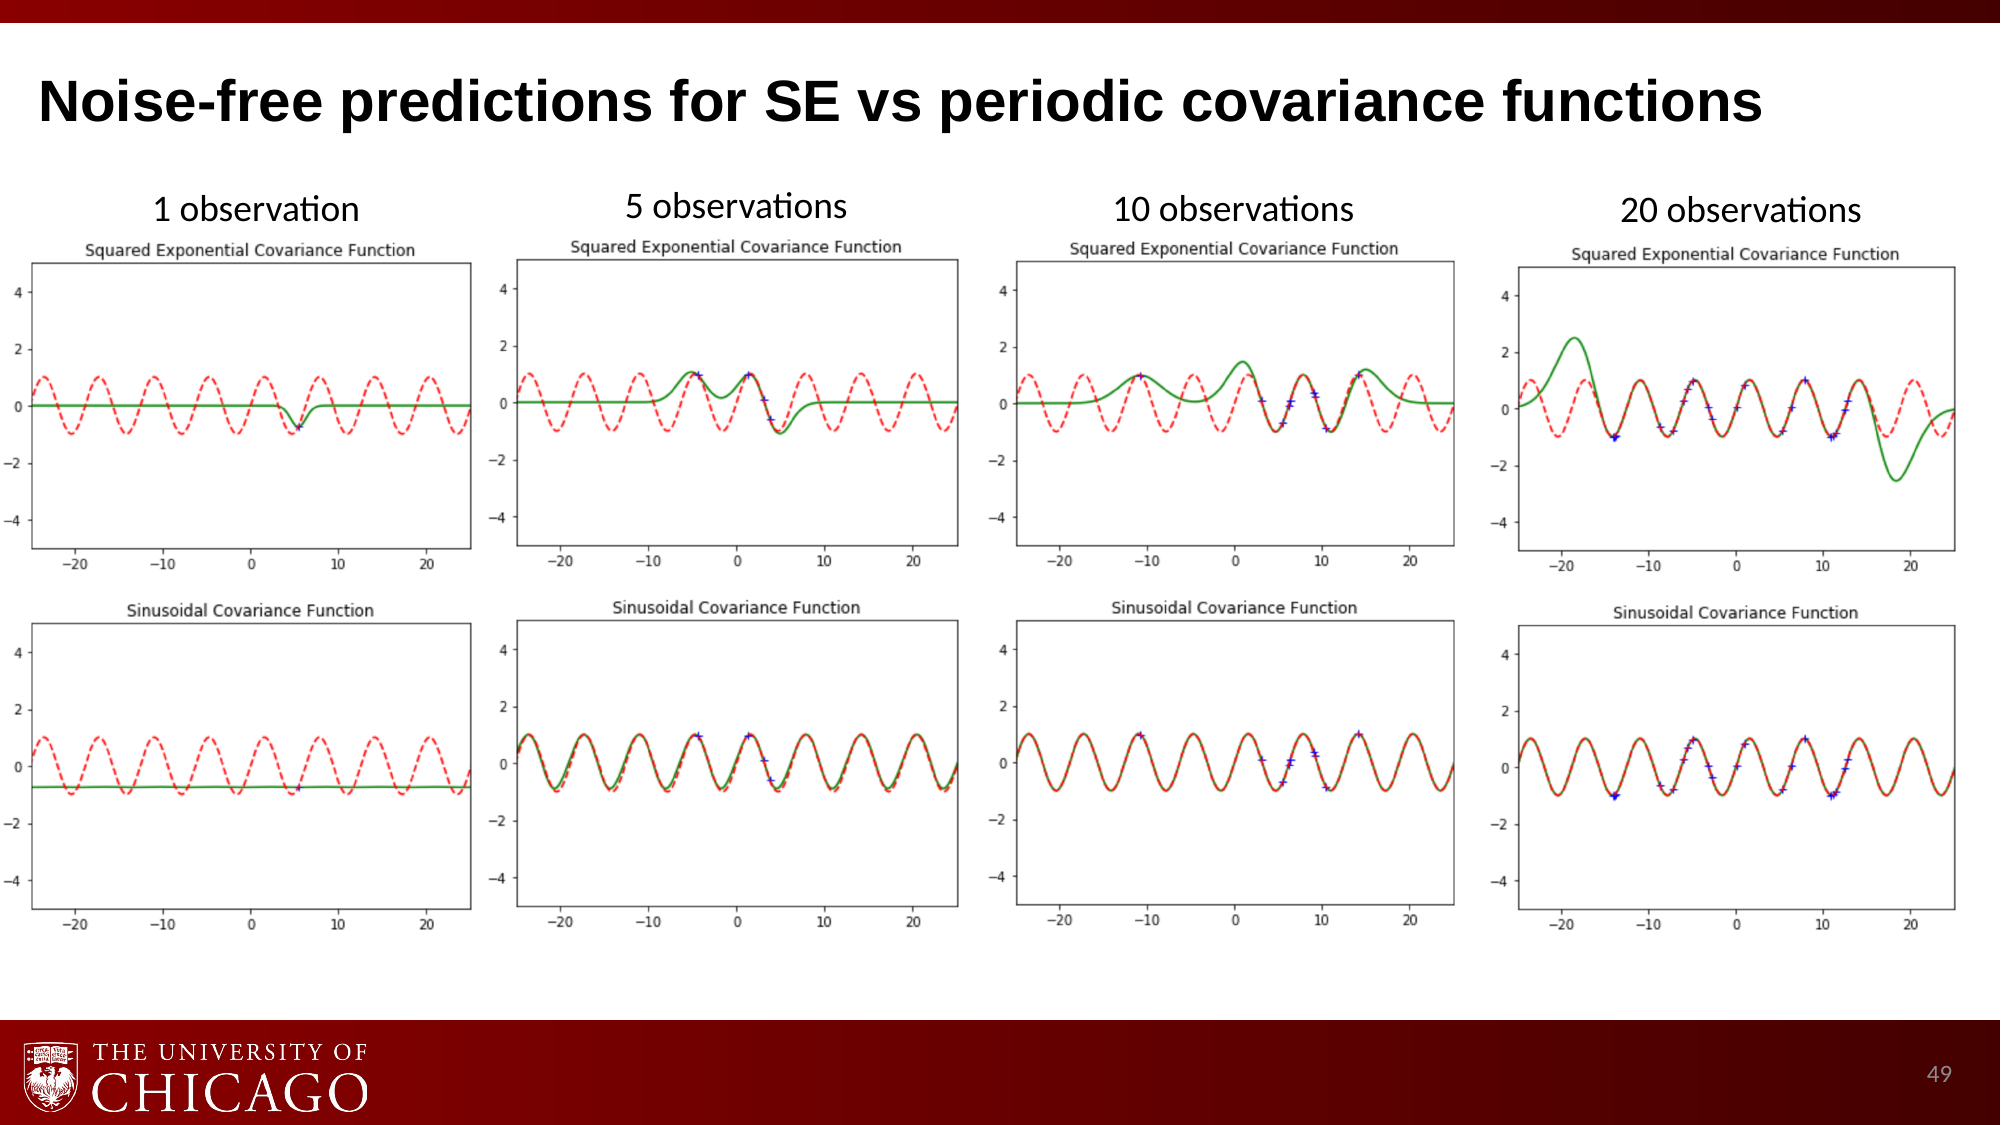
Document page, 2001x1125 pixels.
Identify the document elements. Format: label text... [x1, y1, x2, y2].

picture [23, 1042, 367, 1112]
text_box 10 observations [1097, 176, 1372, 230]
slide_number 49 [1517, 1042, 1968, 1103]
picture [1482, 242, 1970, 942]
text_box Noise-free predictions for SE vs periodic covariance functions [23, 55, 1815, 141]
text_box 20 observations [1605, 177, 1880, 238]
picture [0, 230, 1470, 941]
text_box 1 observation [137, 176, 391, 237]
text_box 5 observations [610, 173, 878, 230]
text_box [0, 0, 2000, 23]
text_box [0, 1020, 2000, 1125]
